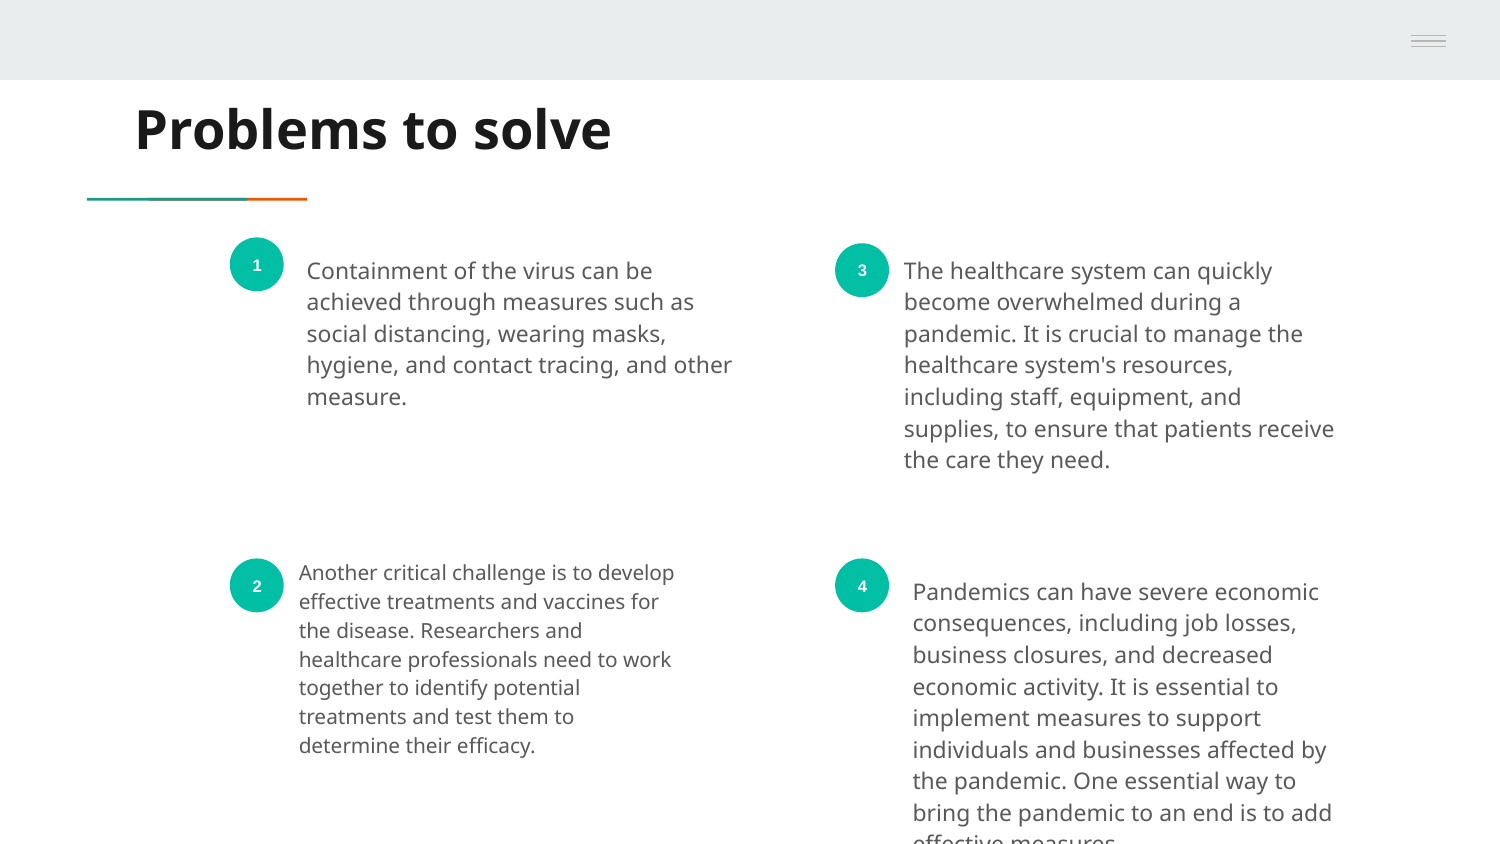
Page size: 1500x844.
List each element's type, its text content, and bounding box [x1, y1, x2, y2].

list Containment of the virus can be achieved through measures such as social distancing, wearing masks, hygiene, and contact tracing, and other measure. [291, 237, 757, 494]
text_box 4 [835, 558, 890, 613]
text_box 3 [835, 243, 889, 298]
title Problems to solve [119, 80, 1381, 181]
text_box 2 [229, 558, 283, 613]
list Another critical challenge is to develop effective treatments and vaccines for the disease. Researchers and healthcare professionals need to work together to identify potential treatments and test them to determine their efficacy. [283, 541, 696, 844]
list Pandemics can have severe economic consequences, including job losses, business closures, and decreased economic activity. It is essential to implement measures to support individuals and businesses affected by the pandemic. One essential way to bring the pandemic to an end is to add effective measures. [897, 558, 1363, 844]
text_box 1 [229, 237, 284, 292]
list The healthcare system can quickly become overwhelmed during a pandemic. It is crucial to manage the healthcare system's resources, including staff, equipment, and supplies, to ensure that patients receive the care they need. [889, 237, 1354, 510]
